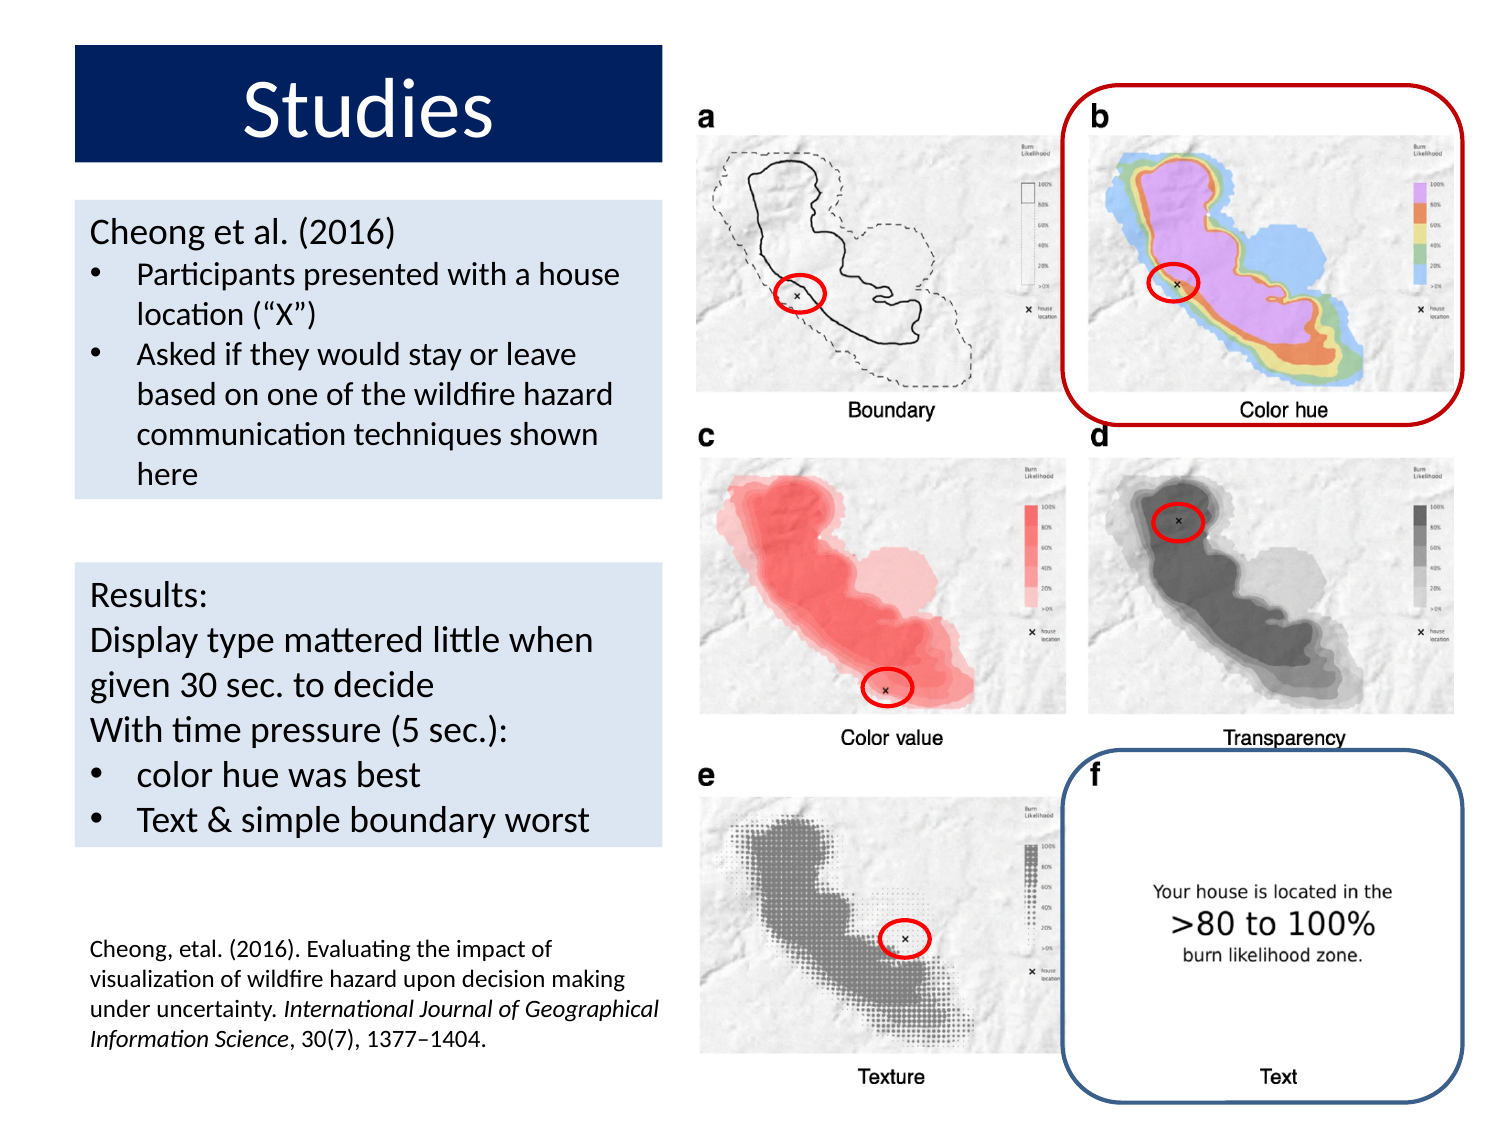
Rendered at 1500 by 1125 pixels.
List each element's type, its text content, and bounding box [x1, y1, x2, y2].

text_box Results: Display type mattered little when given 30 sec. to decide With time pressure (5 sec.): color hue was best Text & simple boundary worst [74, 562, 663, 848]
text_box [1084, 1092, 1441, 1105]
text_box Cheong et al. (2016) Participants presented with a house location (“X”) Asked if they would stay or leave based on one of the wildfire hazard communication techniques shown here [74, 199, 663, 500]
picture [696, 103, 1454, 1085]
text_box [1076, 83, 1449, 102]
text_box Cheong, etal. (2016). Evaluating the impact of visualization of wildfire hazard upon decision making under uncertainty. International Journal of Geographical Information Science, 30(7), 1377–1404. [74, 924, 688, 1060]
text_box [1457, 779, 1465, 1074]
text_box [1457, 113, 1465, 398]
title Studies [75, 45, 663, 163]
slide_number 86 [1074, 1092, 1103, 1103]
